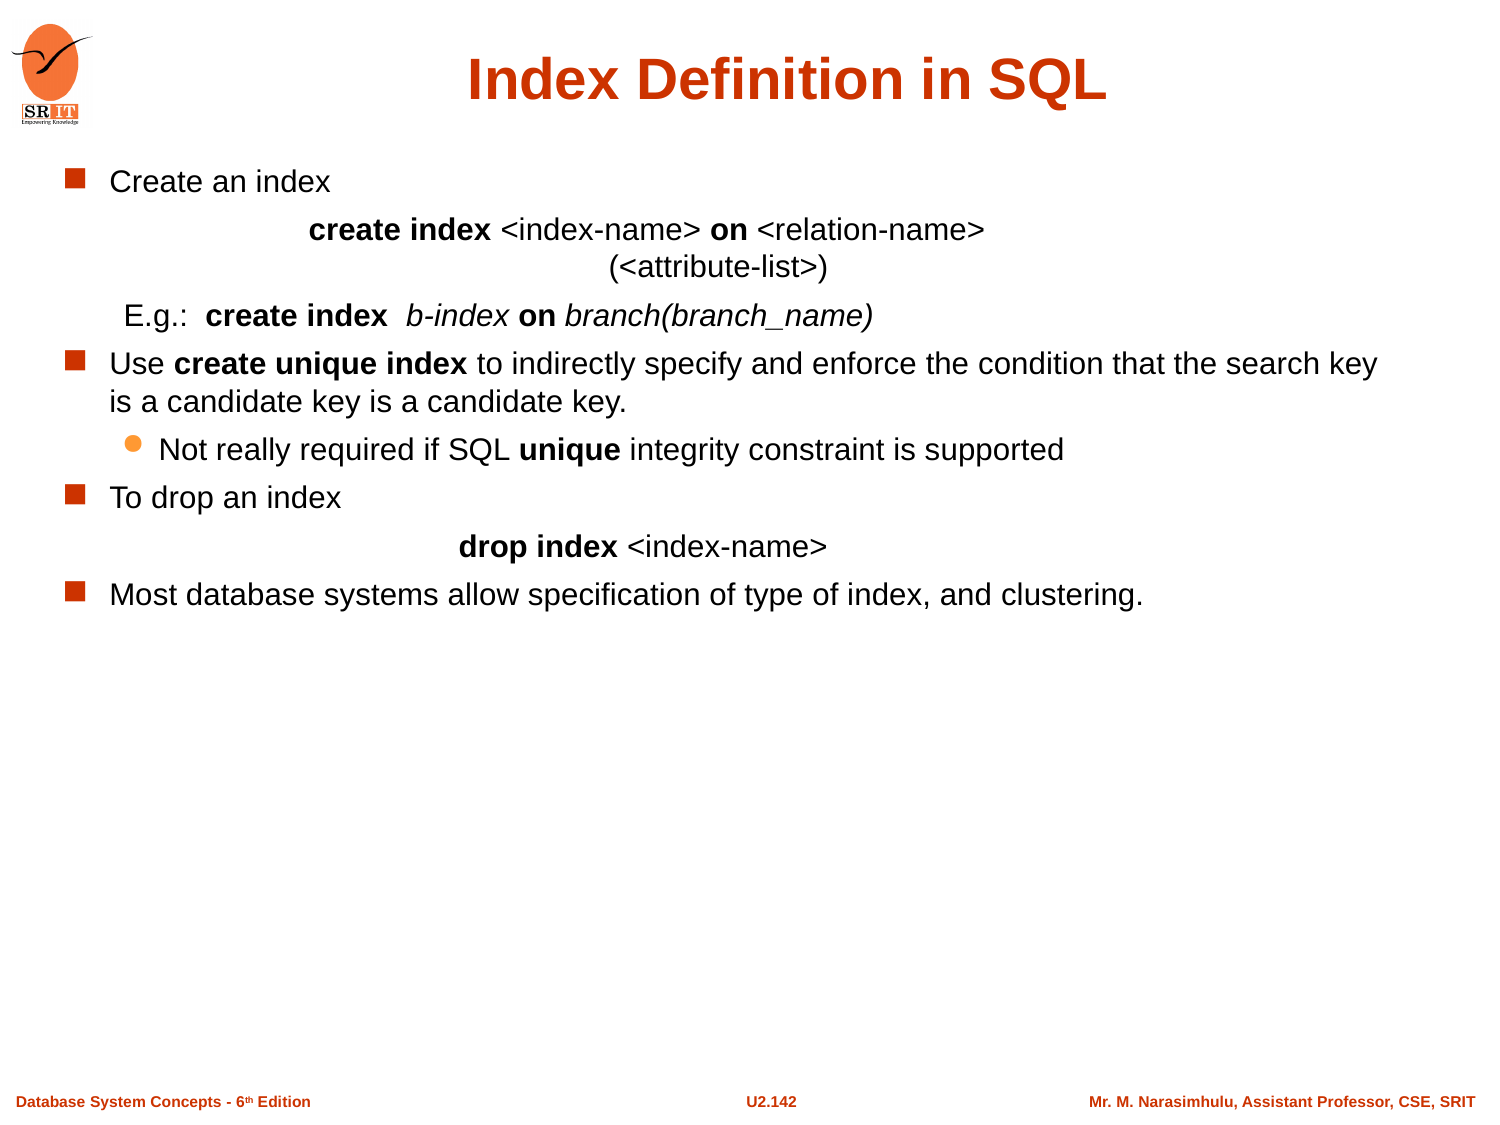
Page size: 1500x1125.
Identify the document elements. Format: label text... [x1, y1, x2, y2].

title Index Definition in SQL [125, 18, 1452, 120]
picture [11, 19, 93, 128]
list Create an index create index <index-name> on <relation-name> (<attribute-list>) E.g.: create index b-index on branch(branch_name) Use create unique index to indirectly specify and enforce the condition that the search key is a candidate key is a candidate key. Not really required if SQL unique integrity constraint is supported To drop an index drop index <index-name> Most database systems allow specification of type of index, and clustering. [52, 153, 1407, 1016]
